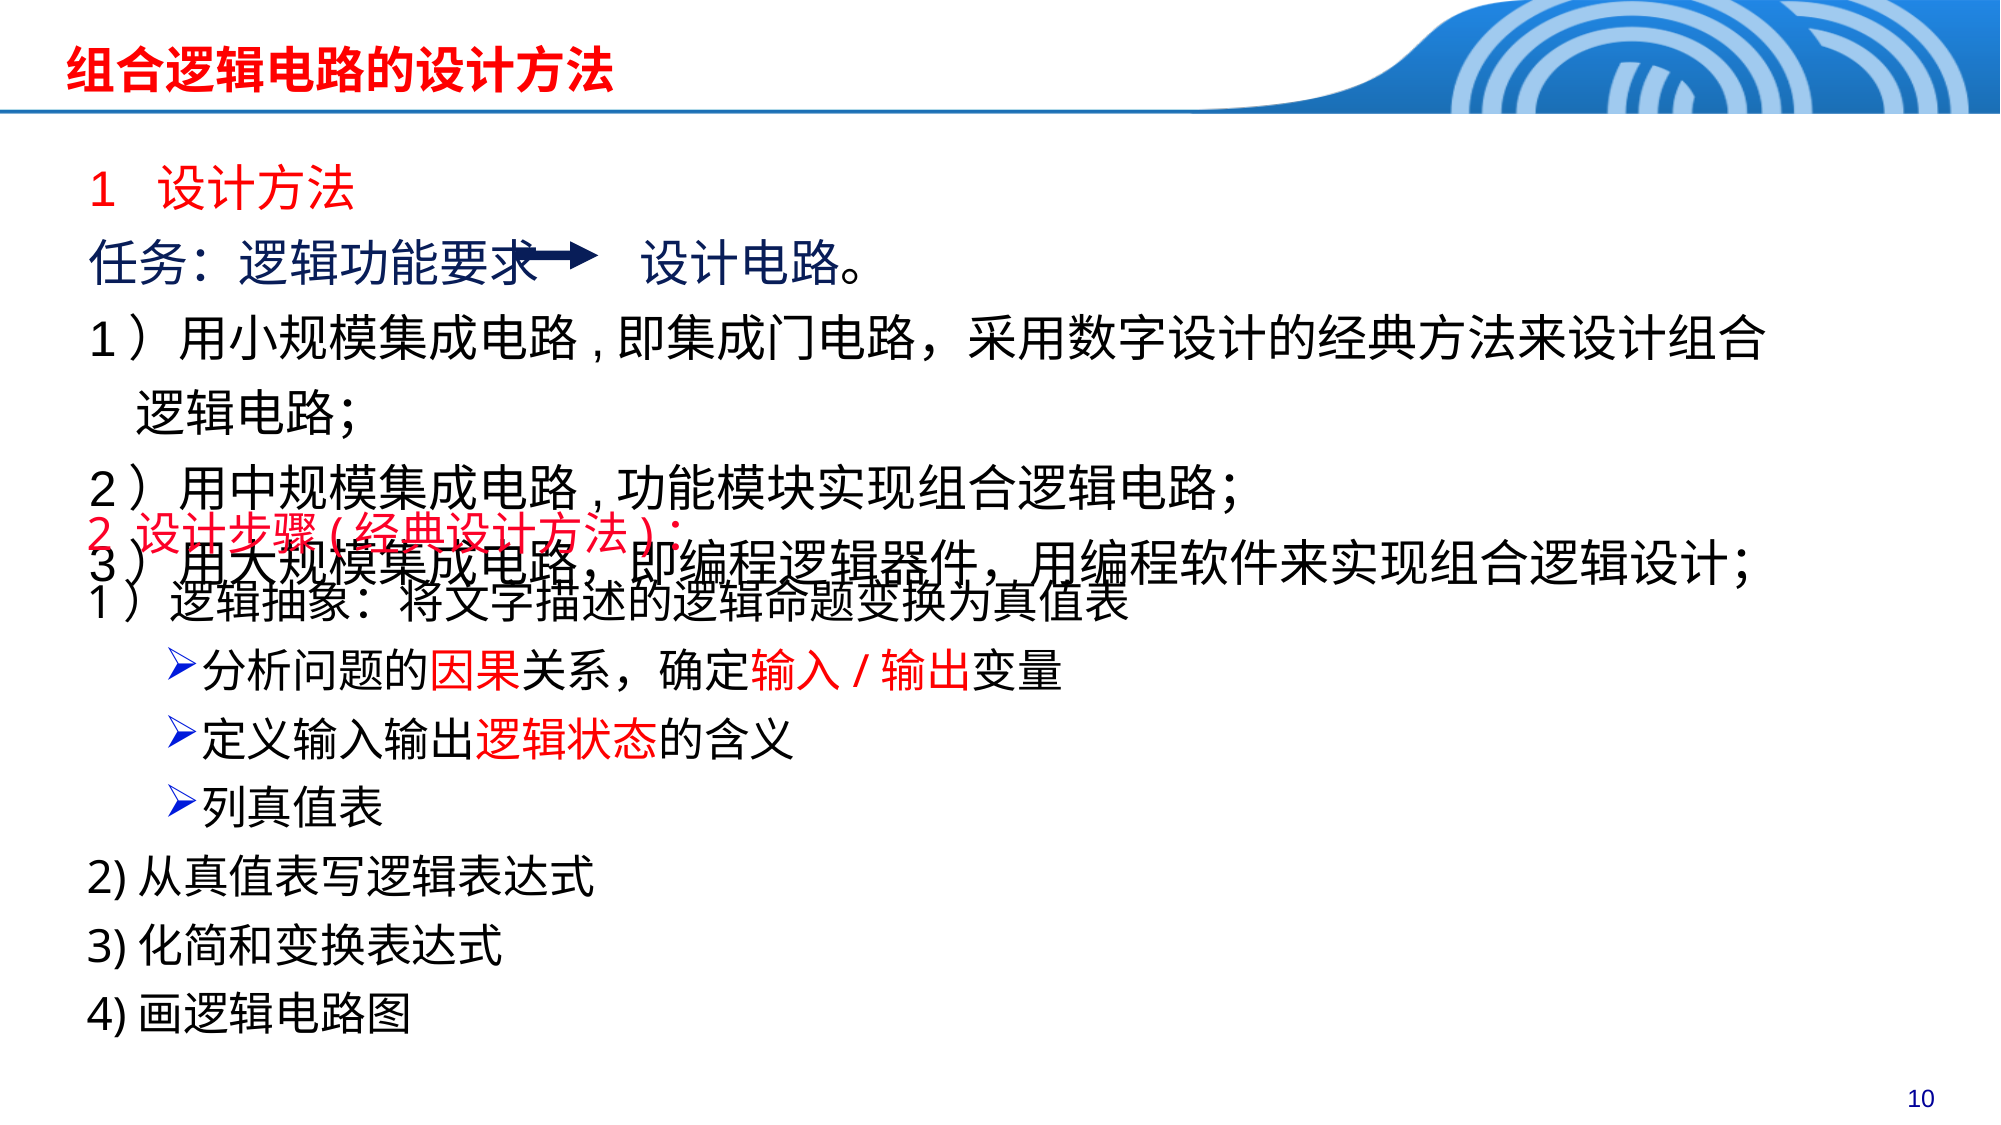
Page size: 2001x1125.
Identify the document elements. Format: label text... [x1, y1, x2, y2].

picture [0, 0, 2000, 114]
list 1 设计方法 任务：逻辑功能要求 设计电路。 1）用小规模集成电路,即集成门电路，采用数字设计的经典方法来设计组合逻辑电路； 2）用中规模集成电路,功能模块实现组合逻辑电路； 3）用大规模集成电路，即编程逻辑器件，用编程软件来实现组合逻辑设计； [78, 136, 1816, 487]
text_box 2 设计步骤(经典设计方法)： 1）逻辑抽象：将文字描述的逻辑命题变换为真值表 分析问题的因果关系，确定输入/输出变量 定义输入输出逻辑状态的含义 列真值表 2)从真值表写逻辑表达式 3)化简和变换表达式 4)画逻辑电路图 [76, 486, 1793, 1113]
text_box 组合逻辑电路的设计方法 [31, 42, 788, 104]
text_box [515, 249, 599, 262]
